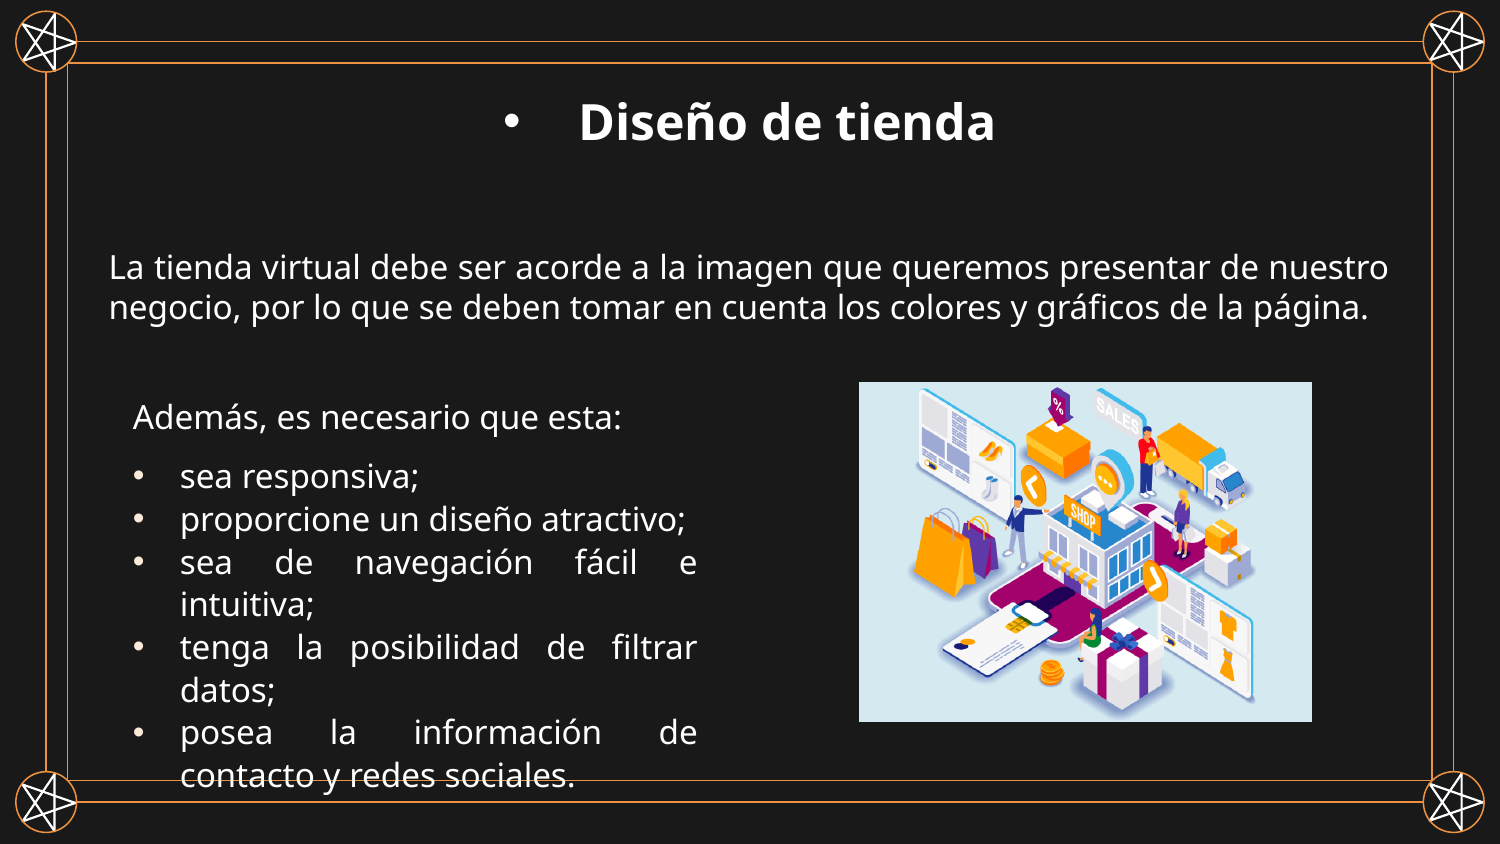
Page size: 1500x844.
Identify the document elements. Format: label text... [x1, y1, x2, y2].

picture [859, 382, 1312, 722]
text_box Además, es necesario que esta: sea responsiva; proporcione un diseño atractivo; sea de navegación fácil e intuitiva; tenga la posibilidad de filtrar datos; posea la información de contacto y redes sociales. [118, 386, 714, 802]
title Diseño de tienda [118, 72, 1382, 167]
text_box La tienda virtual debe ser acorde a la imagen que queremos presentar de nuestro negocio, por lo que se deben tomar en cuenta los colores y gráficos de la página. [93, 238, 1407, 334]
